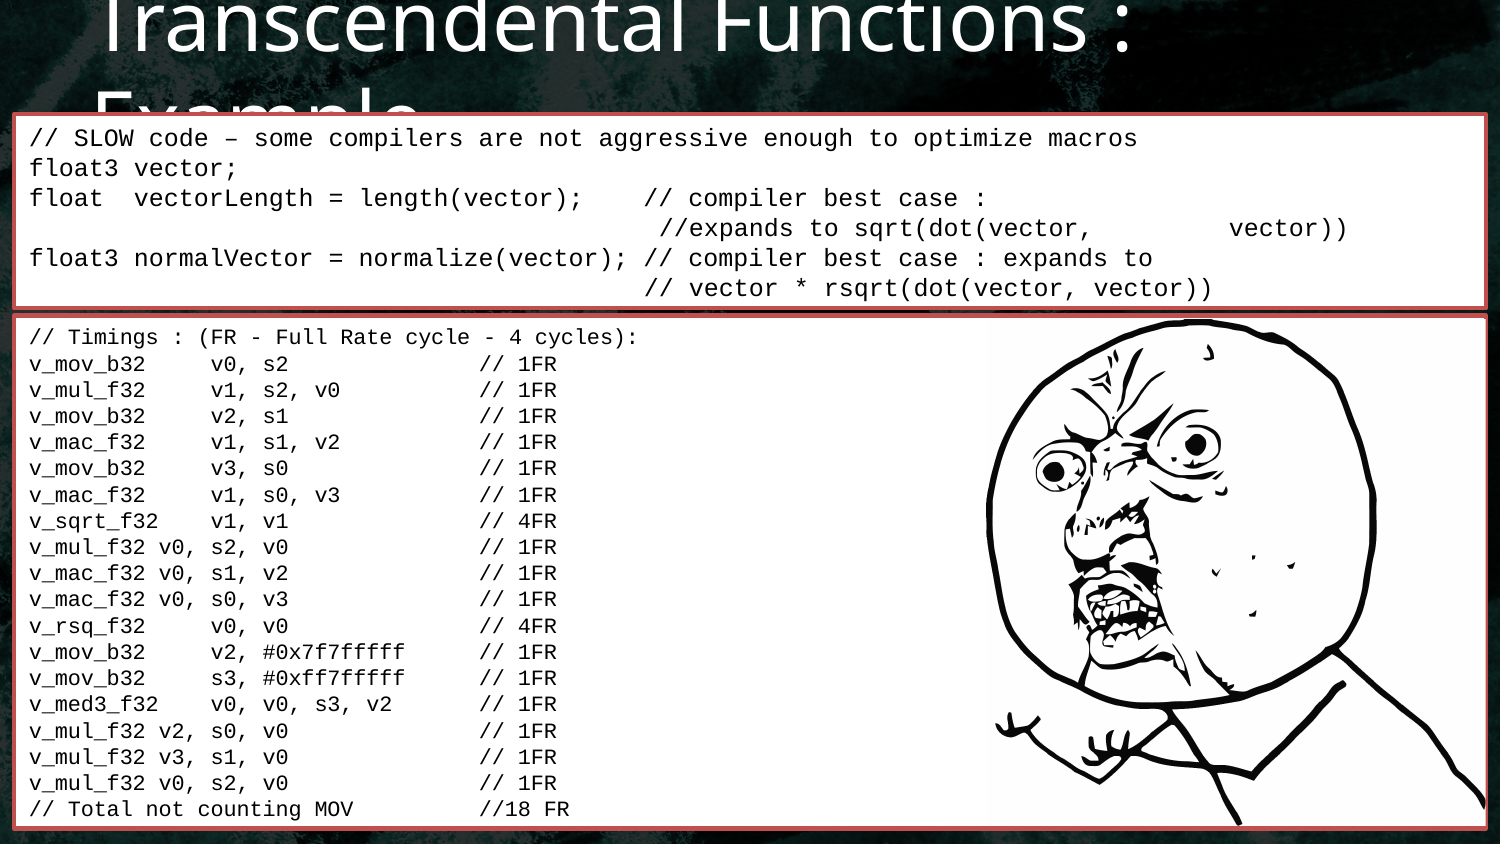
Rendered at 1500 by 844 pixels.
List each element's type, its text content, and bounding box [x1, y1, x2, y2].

title Transcendental Functions : Example [75, 22, 1425, 112]
text_box // Timings : (FR - Full Rate cycle - 4 cycles): v_mov_b32 v0, s2 // 1FR v_mul_f32 v1, s2, v0 // 1FR v_mov_b32 v2, s1 // 1FR v_mac_f32 v1, s1, v2 // 1FR v_mov_b32 v3, s0 // 1FR v_mac_f32 v1, s0, v3 // 1FR v_sqrt_f32 v1, v1 // 4FR v_mul_f32 v0, s2, v0 // 1FR v_mac_f32 v0, s1, v2 // 1FR v_mac_f32 v0, s0, v3 // 1FR v_rsq_f32 v0, v0 // 4FR v_mov_b32 v2, #0x7f7fffff // 1FR v_mov_b32 s3, #0xff7fffff // 1FR v_med3_f32 v0, v0, s3, v2 // 1FR v_mul_f32 v2, s0, v0 // 1FR v_mul_f32 v3, s1, v0 // 1FR v_mul_f32 v0, s2, v0 // 1FR // Total not counting MOV //18 FR [12, 313, 1488, 831]
text_box // SLOW code – some compilers are not aggressive enough to optimize macros float3 vector; float vectorLength = length(vector); // compiler best case : //expands to sqrt(dot(vector, vector)) float3 normalVector = normalize(vector); // compiler best case : expands to // vector * rsqrt(dot(vector, vector)) [12, 112, 1488, 310]
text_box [985, 318, 1486, 826]
picture [0, 0, 1500, 844]
